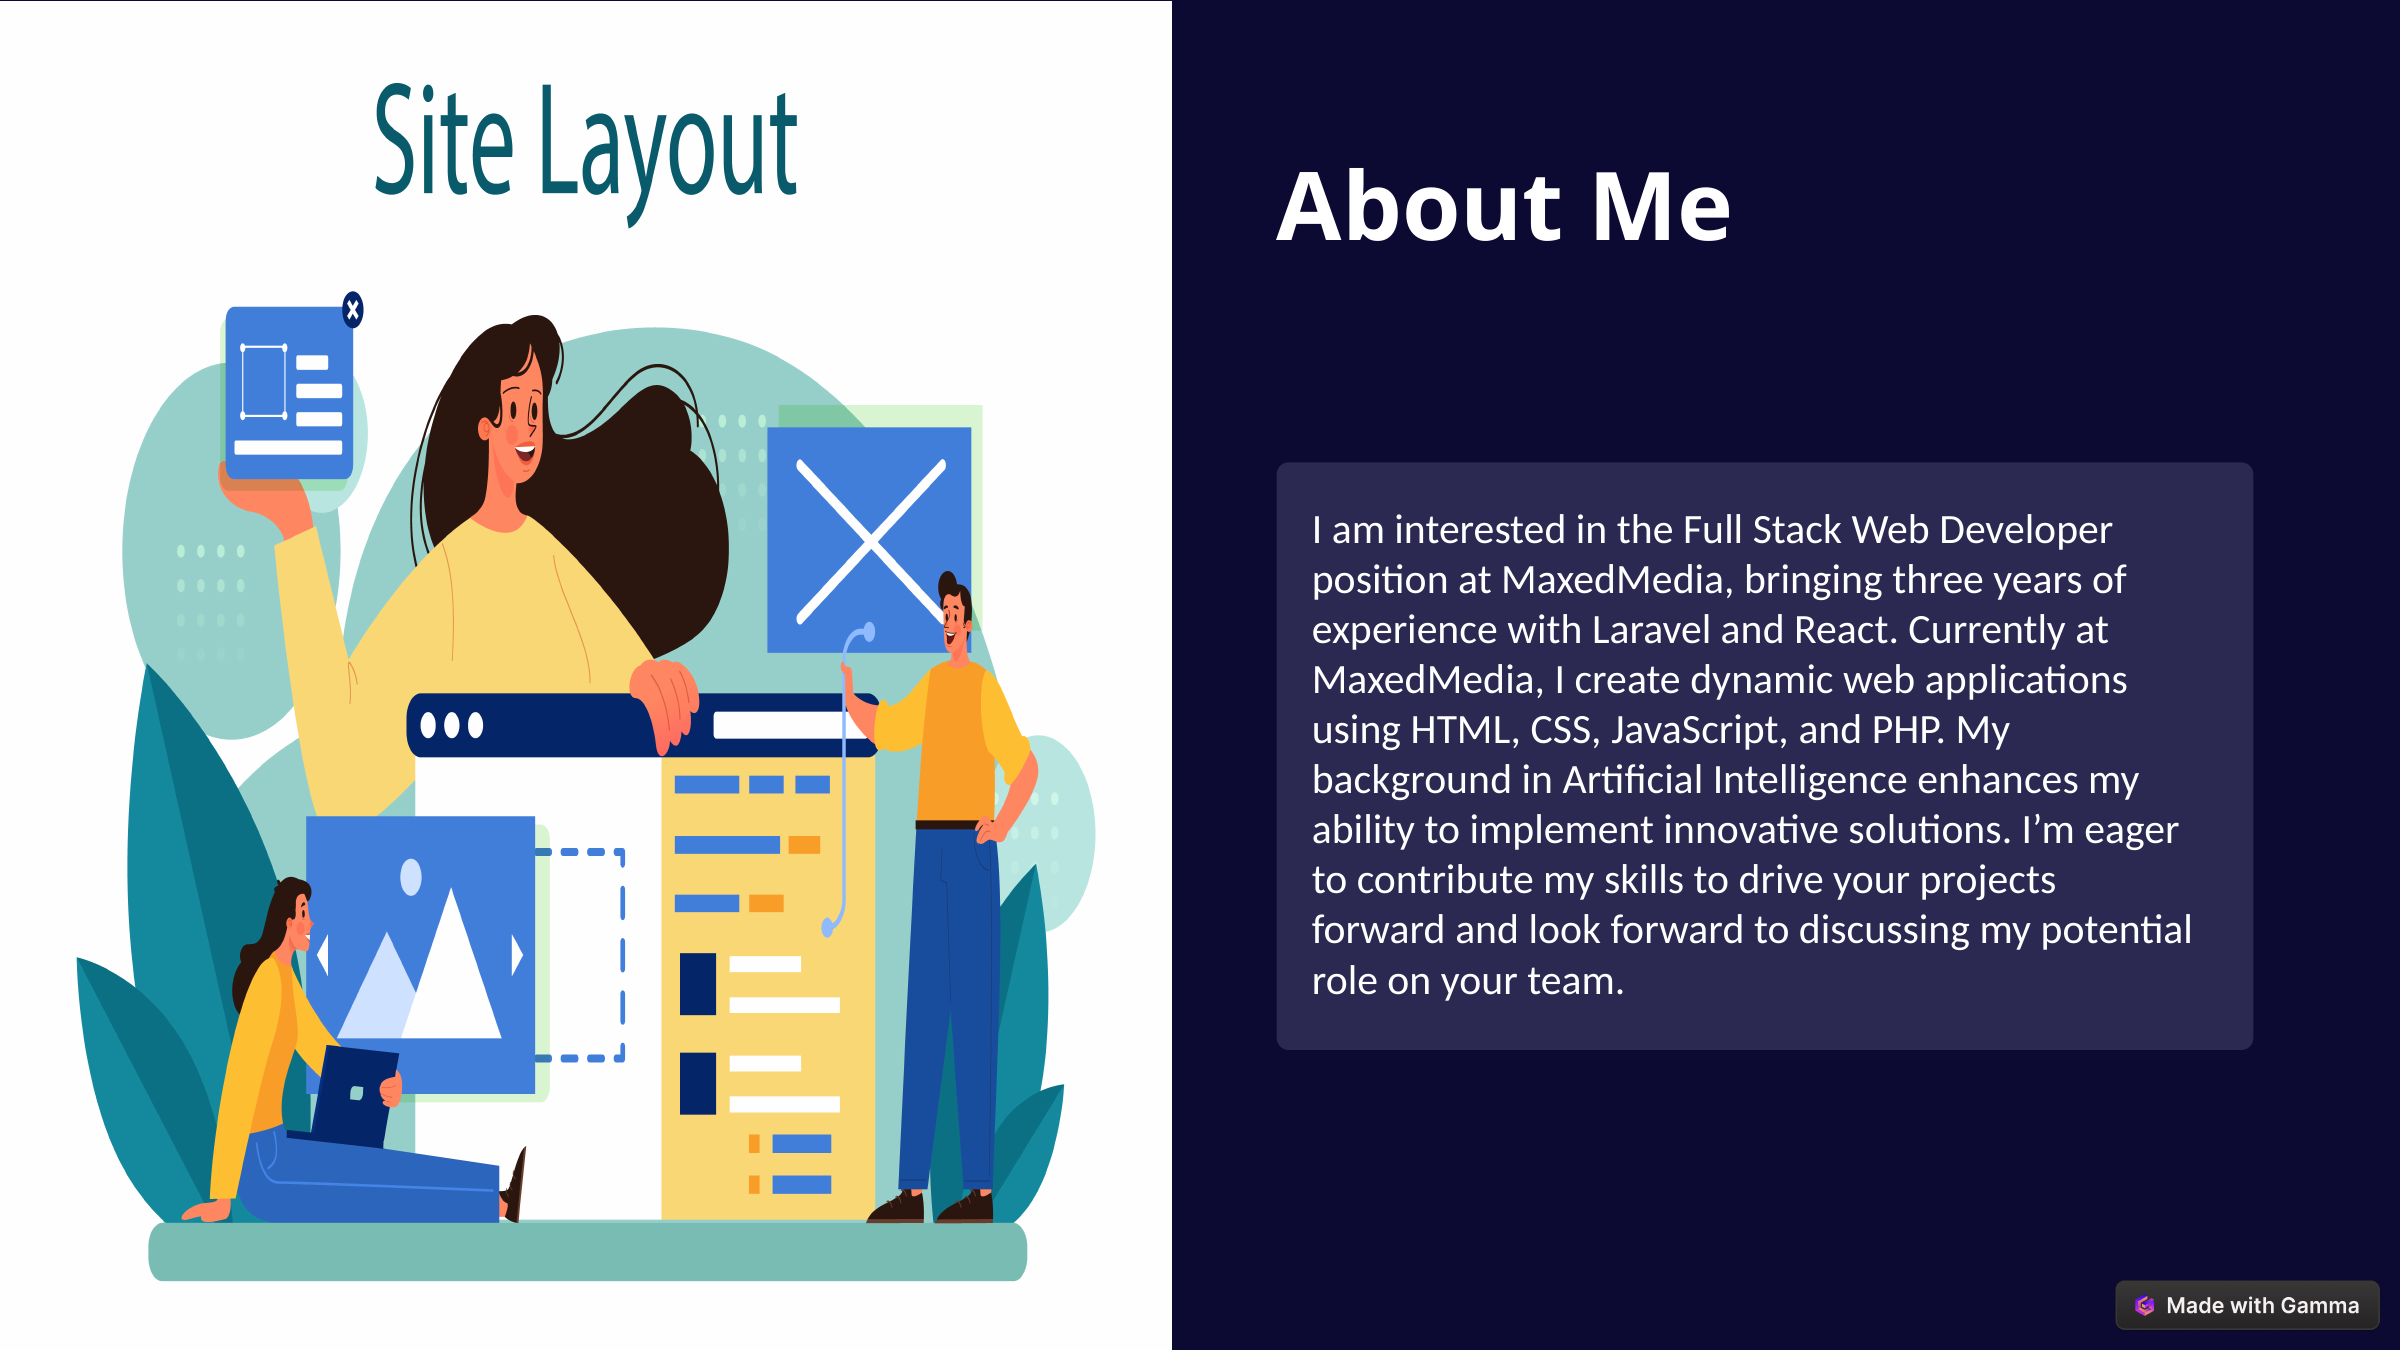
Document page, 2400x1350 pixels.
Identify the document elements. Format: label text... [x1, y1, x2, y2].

text_box About Me [1276, 140, 1833, 260]
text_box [365, 128, 539, 260]
picture [2106, 1271, 2389, 1339]
picture [0, 1, 1172, 1350]
text_box [1276, 462, 2254, 1051]
text_box I am interested in the Full Stack Web Developer position at MaxedMedia, bringing three years of experience with Laravel and React. Currently at MaxedMedia, I create dynamic web applications using HTML, CSS, JavaScript, and PHP. My background in Artificial Intelligence enhances my ability to implement innovative solutions. I’m eager to contribute my skills to drive your projects forward and look forward to discussing my potential role on your team. [1311, 502, 2196, 1014]
